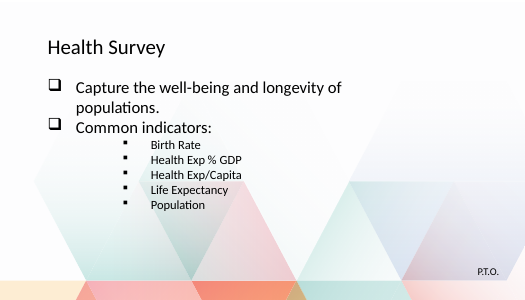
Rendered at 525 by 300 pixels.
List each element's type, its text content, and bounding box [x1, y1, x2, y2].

text_box Health Survey [32, 25, 113, 66]
picture [113, 0, 412, 300]
text_box Capture the well-being and longevity of populations. Common indicators: Birth Rate Health Exp % GDP Health Exp/Capita Life Expectancy Population [32, 69, 113, 240]
text_box P.T.O. [462, 258, 519, 288]
